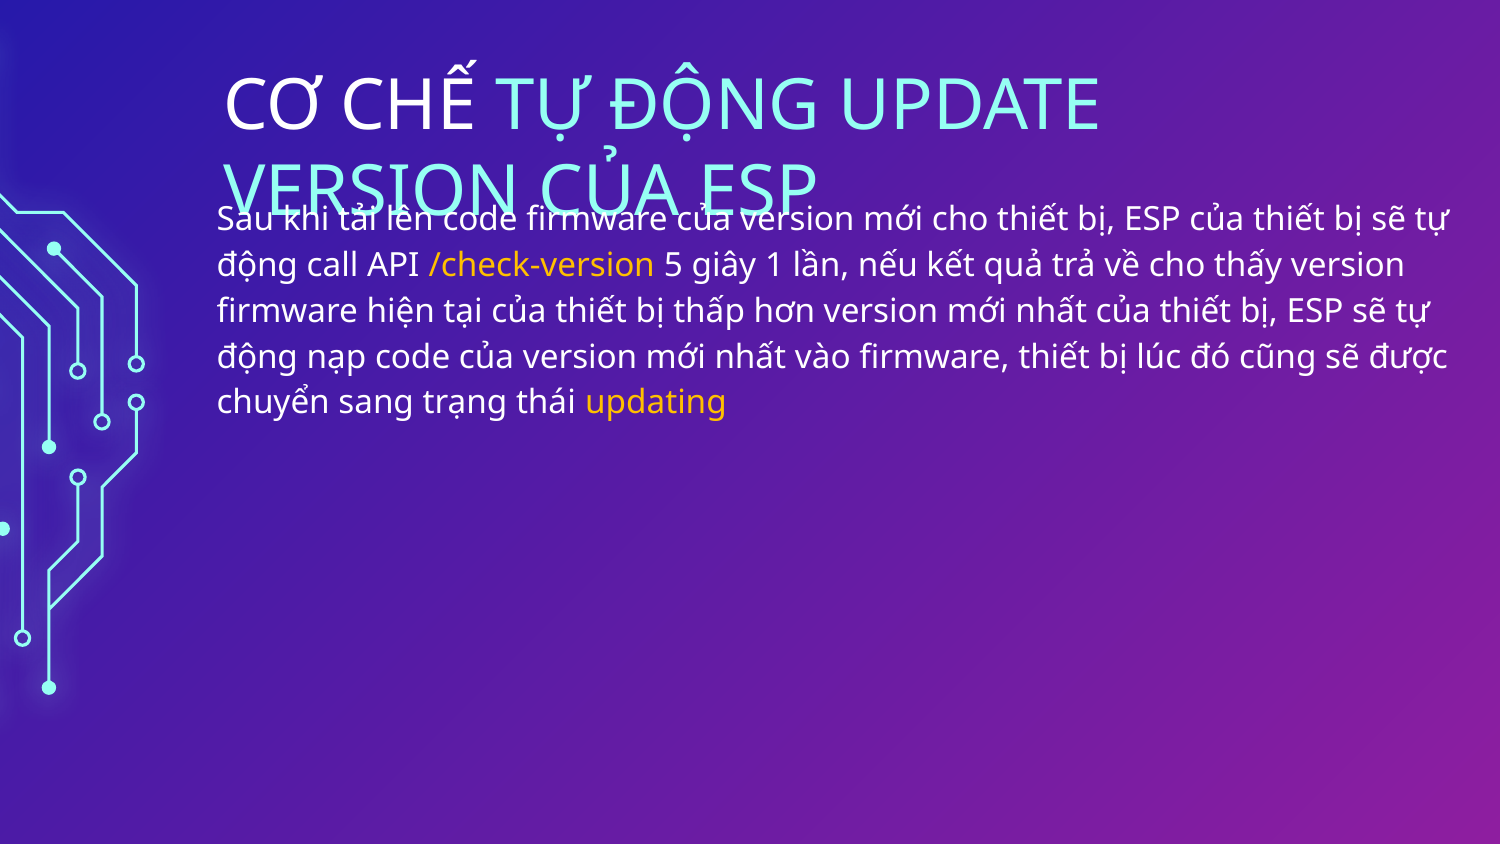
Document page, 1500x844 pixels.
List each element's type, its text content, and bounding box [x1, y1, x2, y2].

title CƠ CHẾ TỰ ĐỘNG UPDATE VERSION CỦA ESP [223, 59, 1401, 154]
list Sau khi tải lên code firmware của version mới cho thiết bị, ESP của thiết bị sẽ tự động call API /check-version 5 giây 1 lần, nếu kết quả trả về cho thấy version firmware hiện tại của thiết bị thấp hơn version mới nhất của thiết bị, ESP sẽ tự động nạp code của version mới nhất vào firmware, thiết bị lúc đó cũng sẽ được chuyển sang trạng thái updating [216, 191, 1467, 408]
